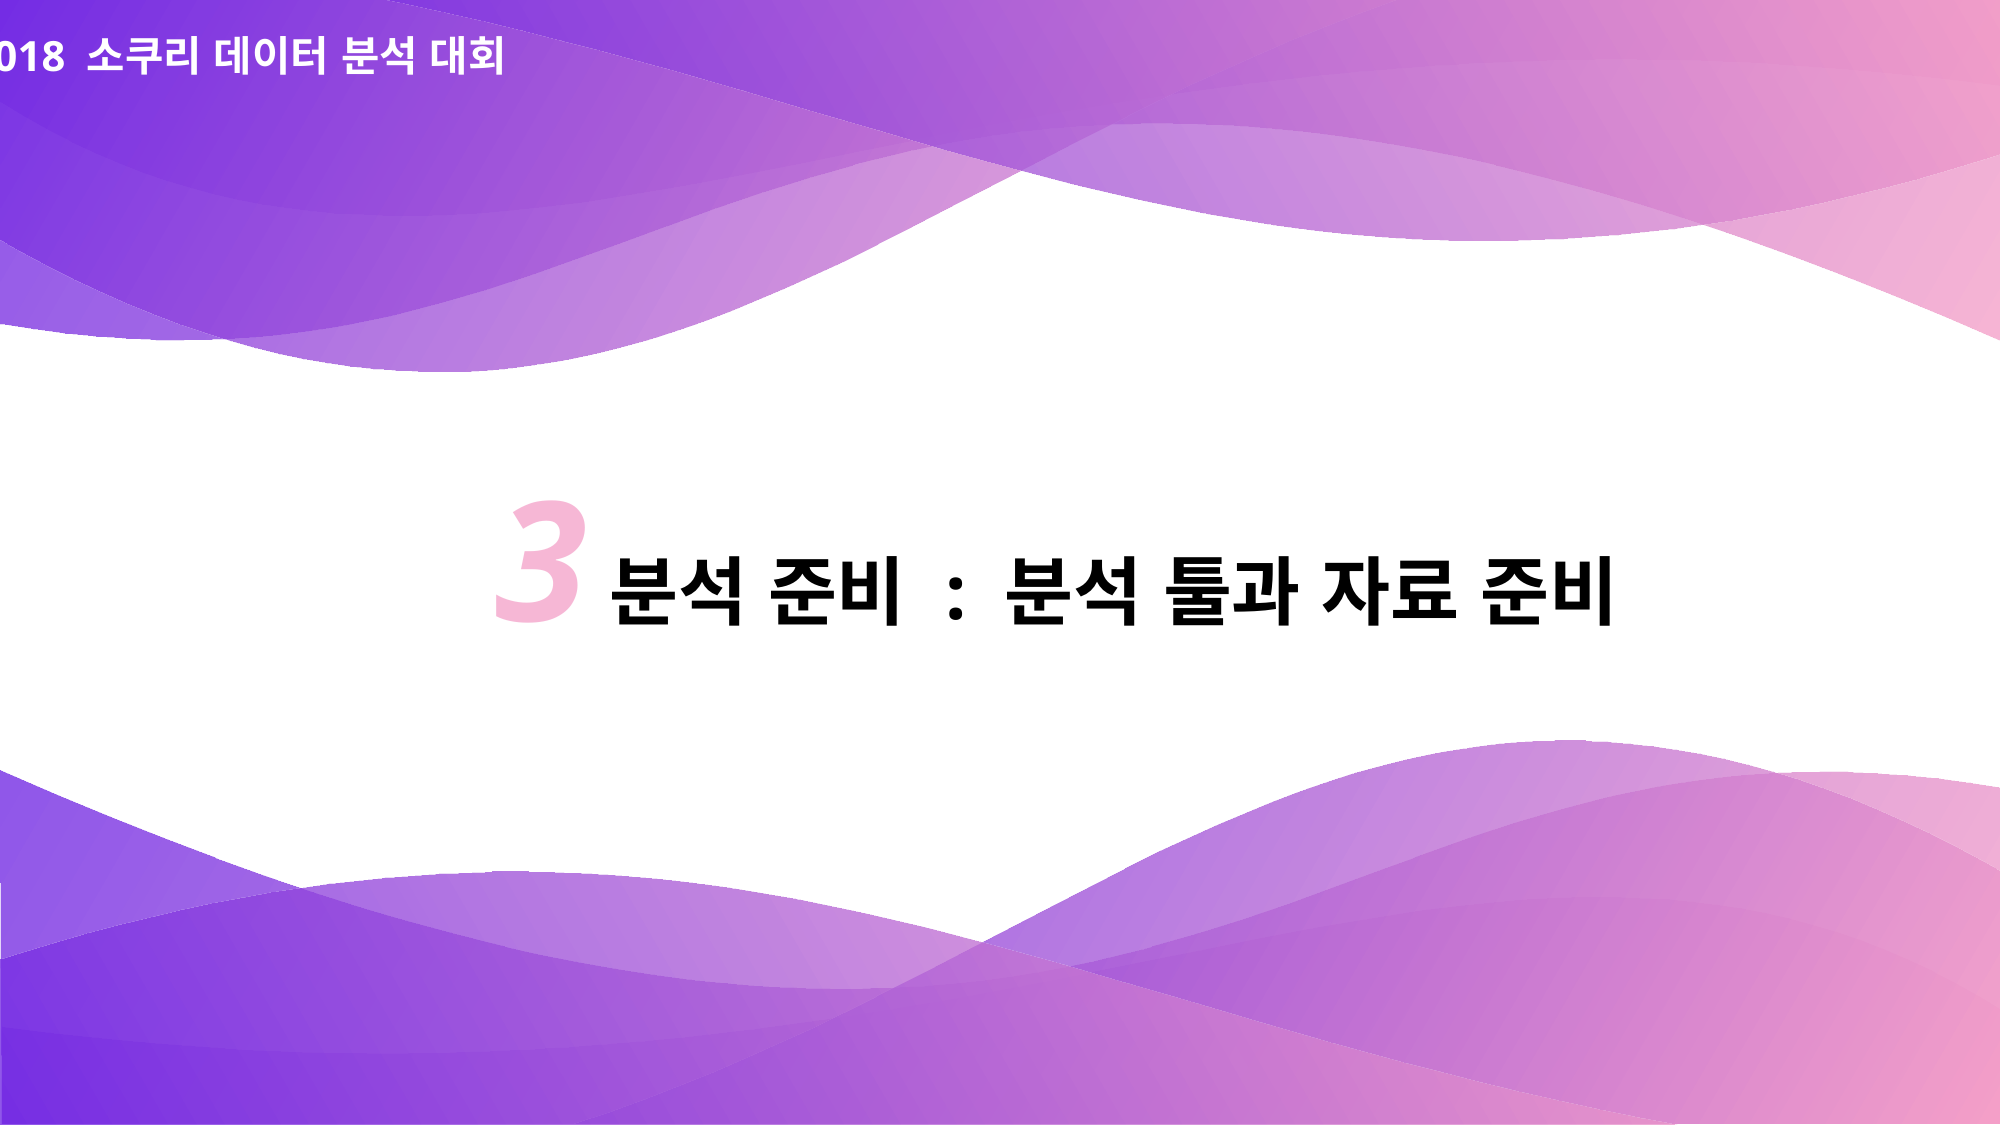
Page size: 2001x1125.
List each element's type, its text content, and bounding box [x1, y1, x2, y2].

text_box 3 [480, 447, 603, 662]
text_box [0, 740, 2000, 1125]
text_box 분석 준비 : 분석 툴과 자료 준비 [594, 447, 1634, 642]
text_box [0, 0, 2000, 372]
